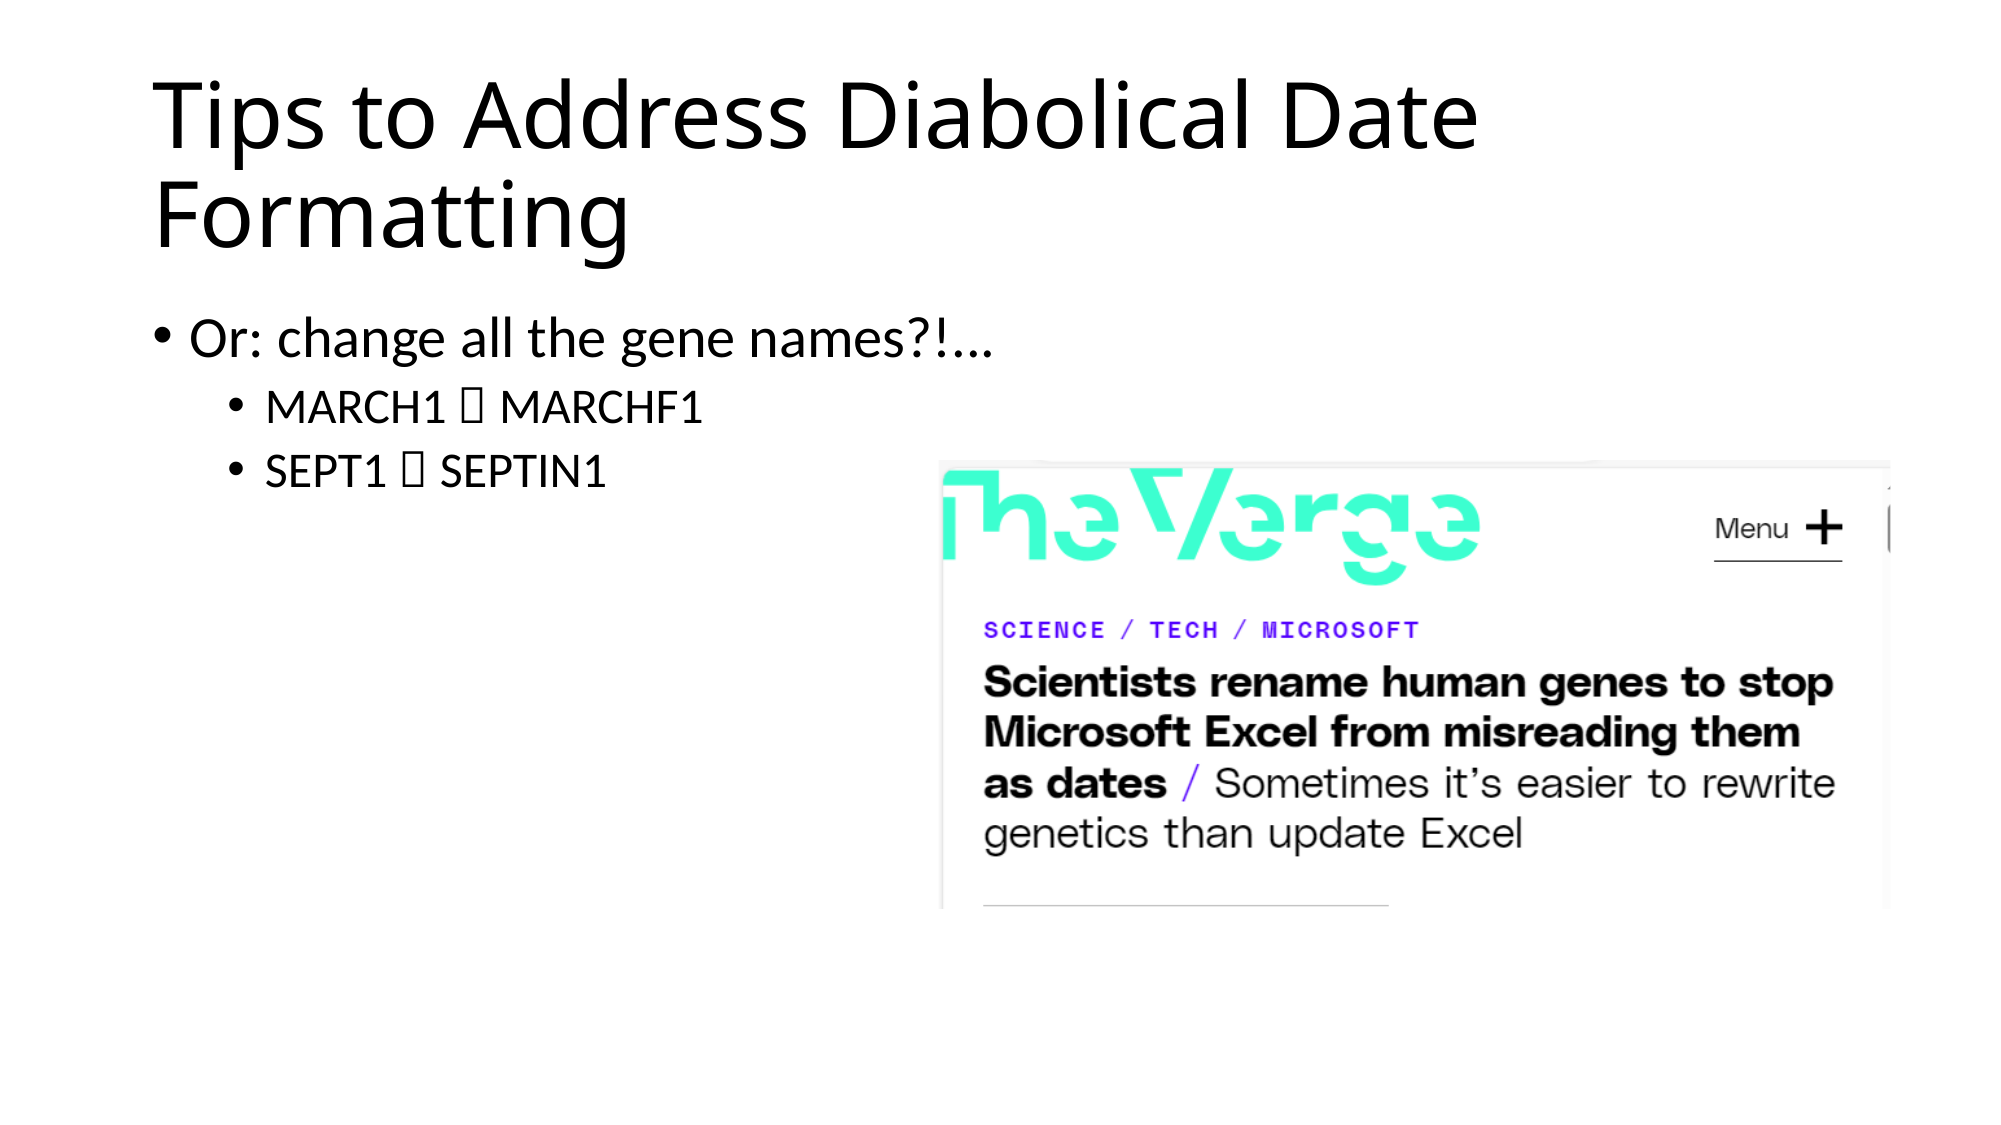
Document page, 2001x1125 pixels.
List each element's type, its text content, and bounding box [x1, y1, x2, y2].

list Or: change all the gene names?!... MARCH1  MARCHF1 SEPT1  SEPTIN1 [137, 299, 1070, 1014]
picture [938, 460, 1891, 909]
title Tips to Address Diabolical Date Formatting [137, 59, 1863, 278]
